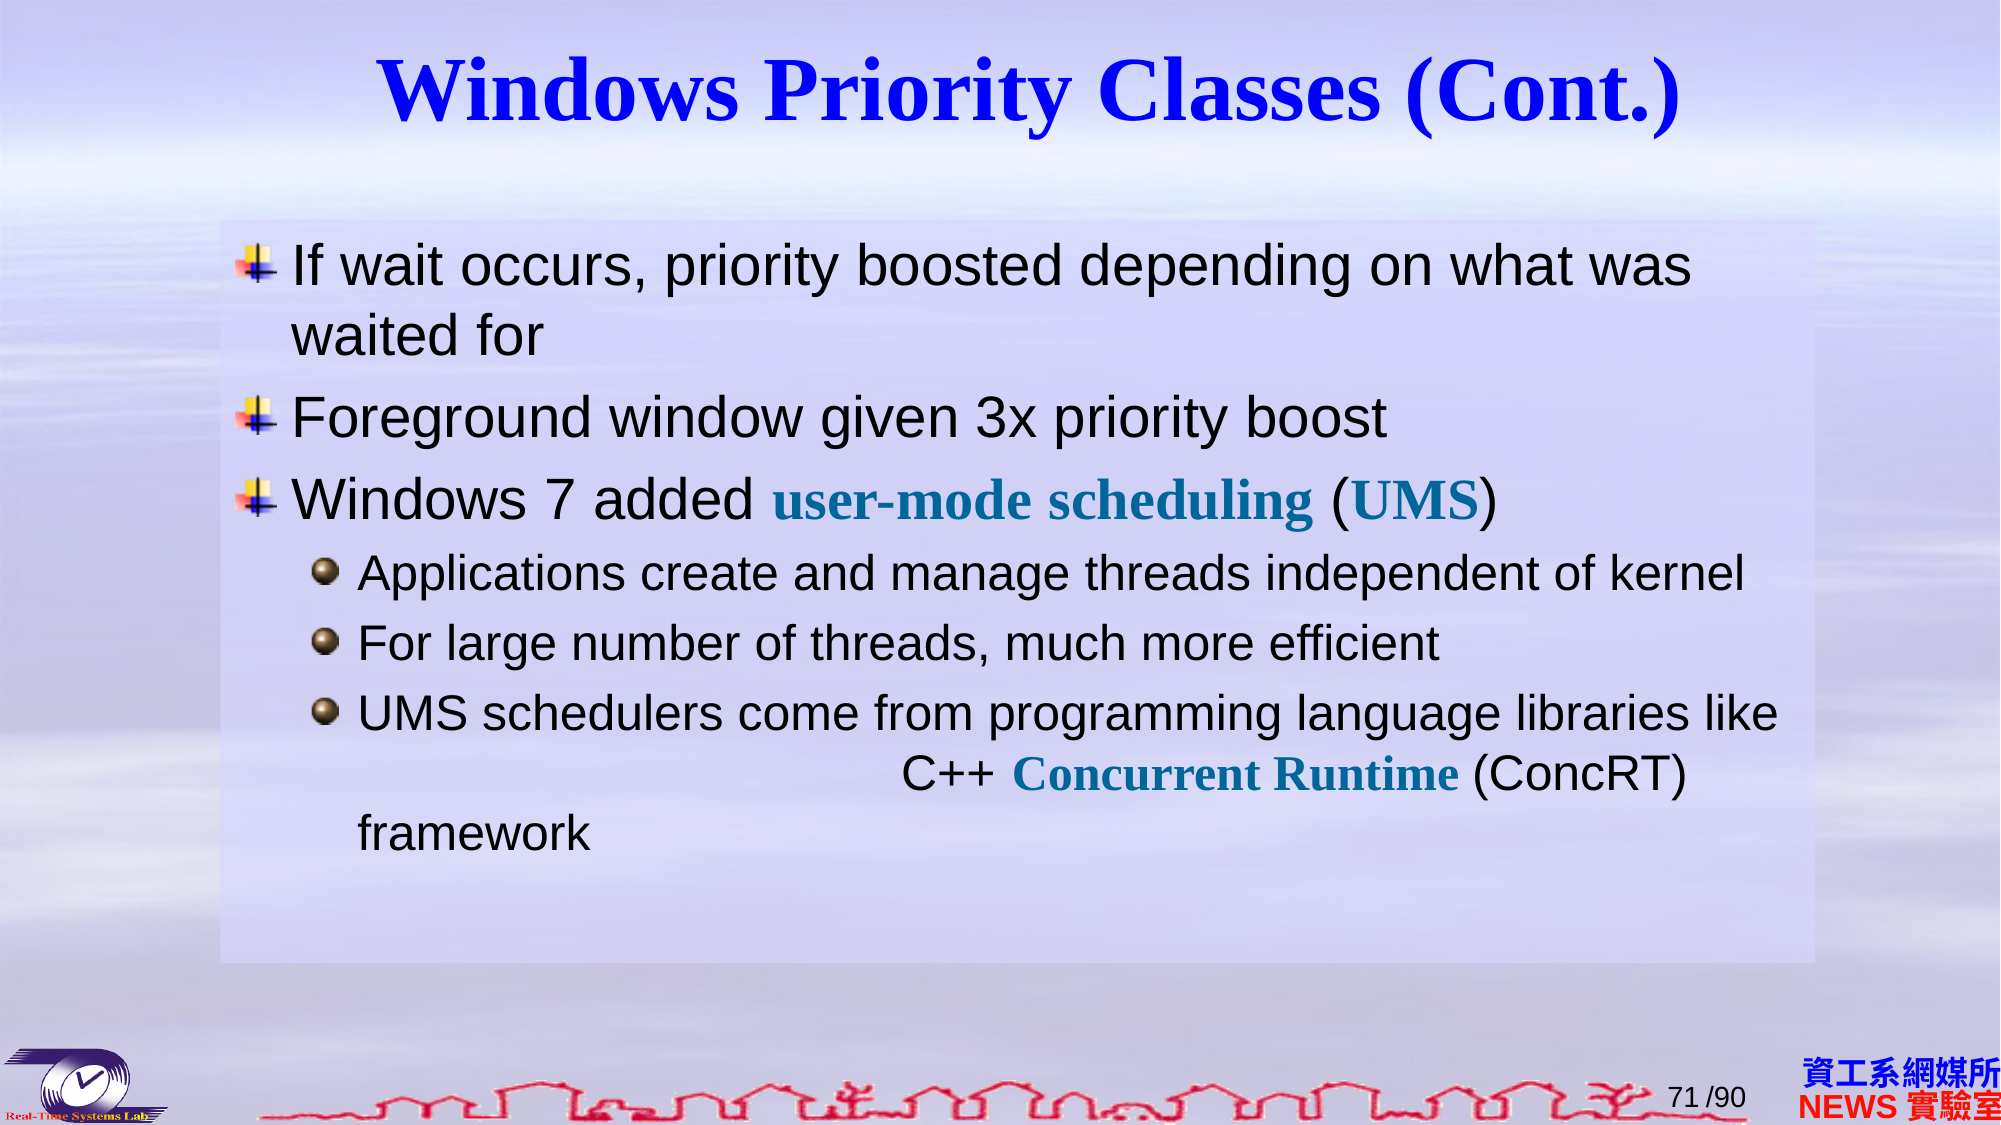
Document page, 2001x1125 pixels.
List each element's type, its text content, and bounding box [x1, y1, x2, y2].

title Windows Priority Classes (Cont.) [354, 36, 1705, 132]
list If wait occurs, priority boosted depending on what was waited for Foreground window given 3x priority boost Windows 7 added user-mode scheduling (UMS) Applications create and manage threads independent of kernel For large number of threads, much more efficient UMS schedulers come from programming language libraries like C++ Concurrent Runtime (ConcRT) framework [220, 219, 1816, 964]
slide_number 70 [1248, 1070, 1715, 1125]
footer /90 [1715, 1070, 2000, 1125]
picture [0, 0, 2001, 1125]
